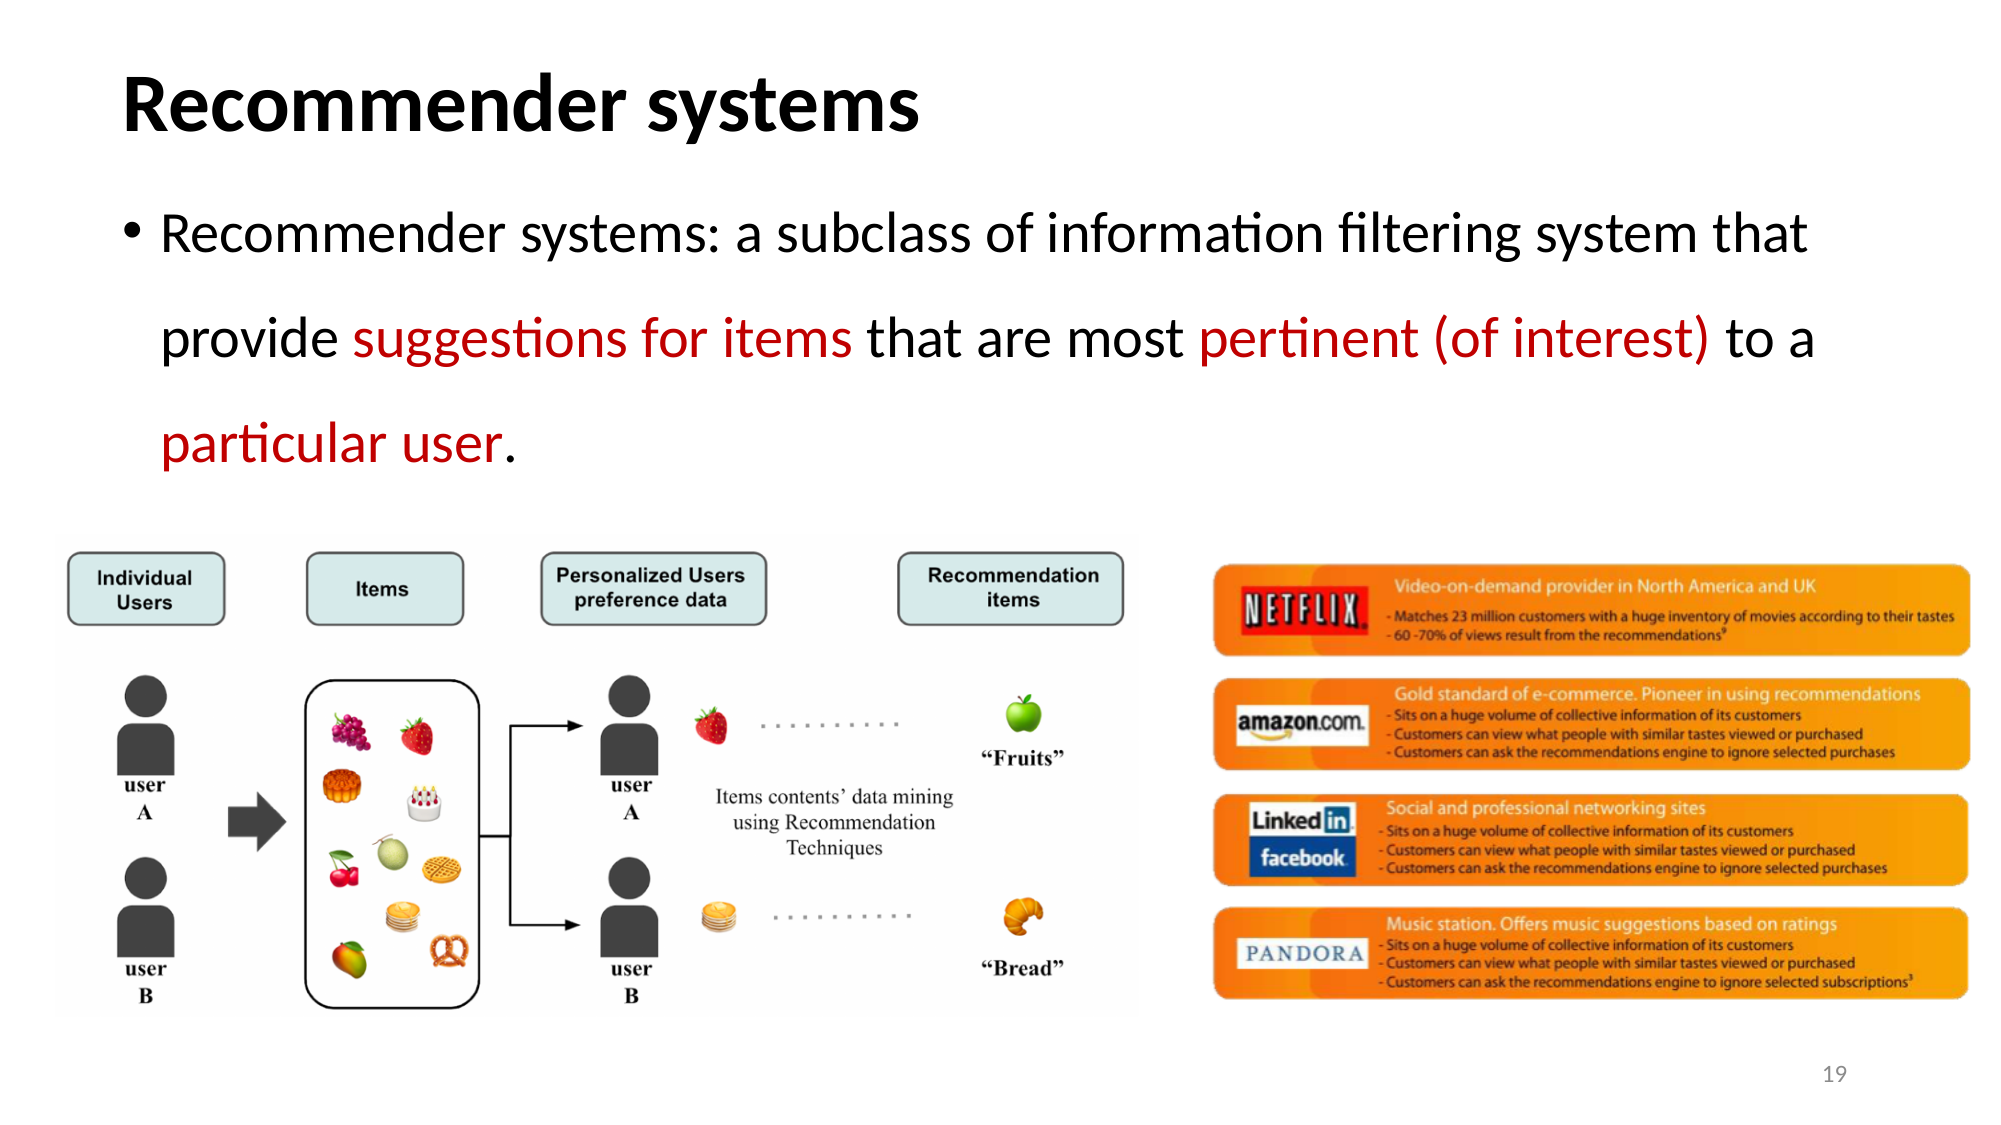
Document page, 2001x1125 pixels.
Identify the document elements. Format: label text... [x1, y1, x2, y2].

title Recommender systems [107, 0, 1957, 214]
picture [55, 534, 1139, 1017]
picture [1190, 556, 1990, 1017]
text_box Recommender systems: a subclass of information filtering system that provide suggestions for items that are most pertinent (of interest) to a particular user. [107, 151, 1907, 921]
slide_number 19 [1412, 1042, 1863, 1103]
